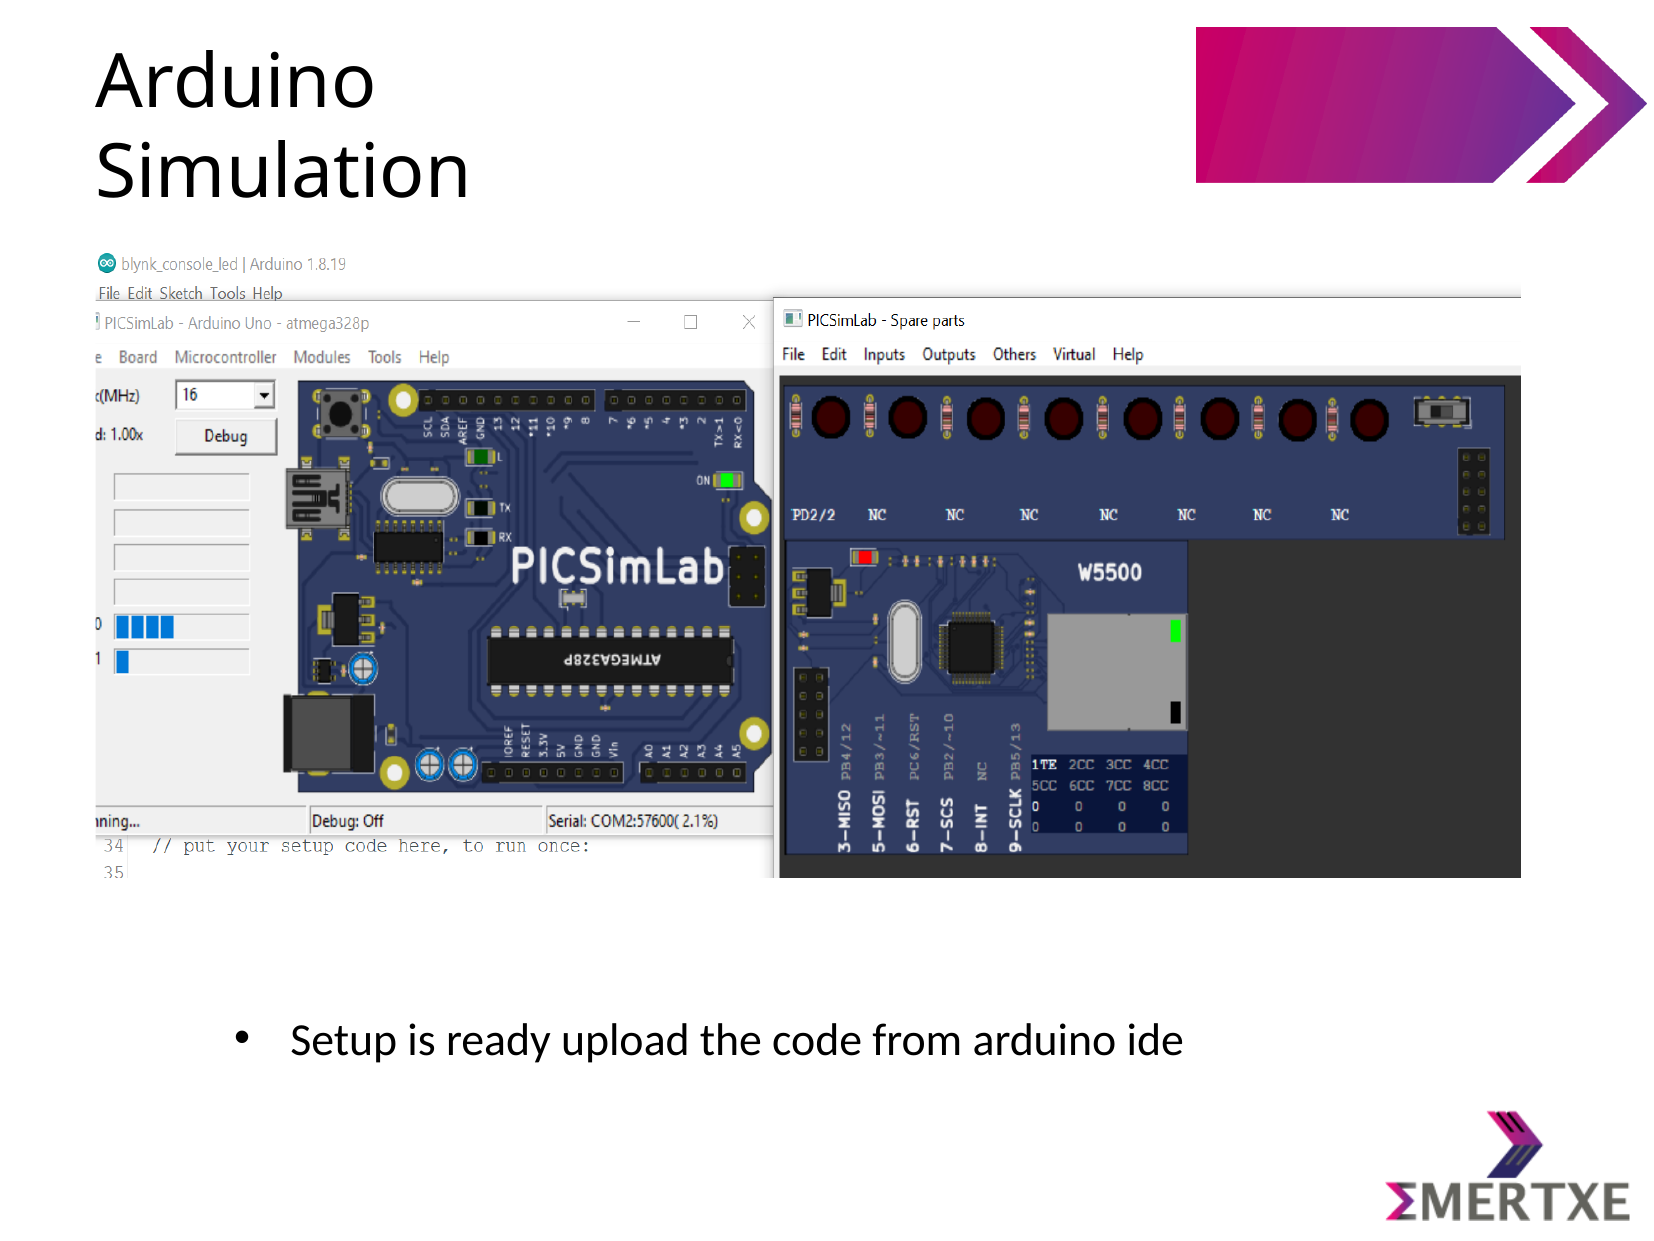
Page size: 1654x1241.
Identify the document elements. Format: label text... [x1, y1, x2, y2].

title Arduino Simulation [95, 88, 1585, 297]
picture [1196, 27, 1647, 183]
picture [95, 247, 1521, 878]
text_box Setup is ready upload the code from arduino ide [219, 891, 1267, 1241]
picture [1385, 1107, 1631, 1221]
